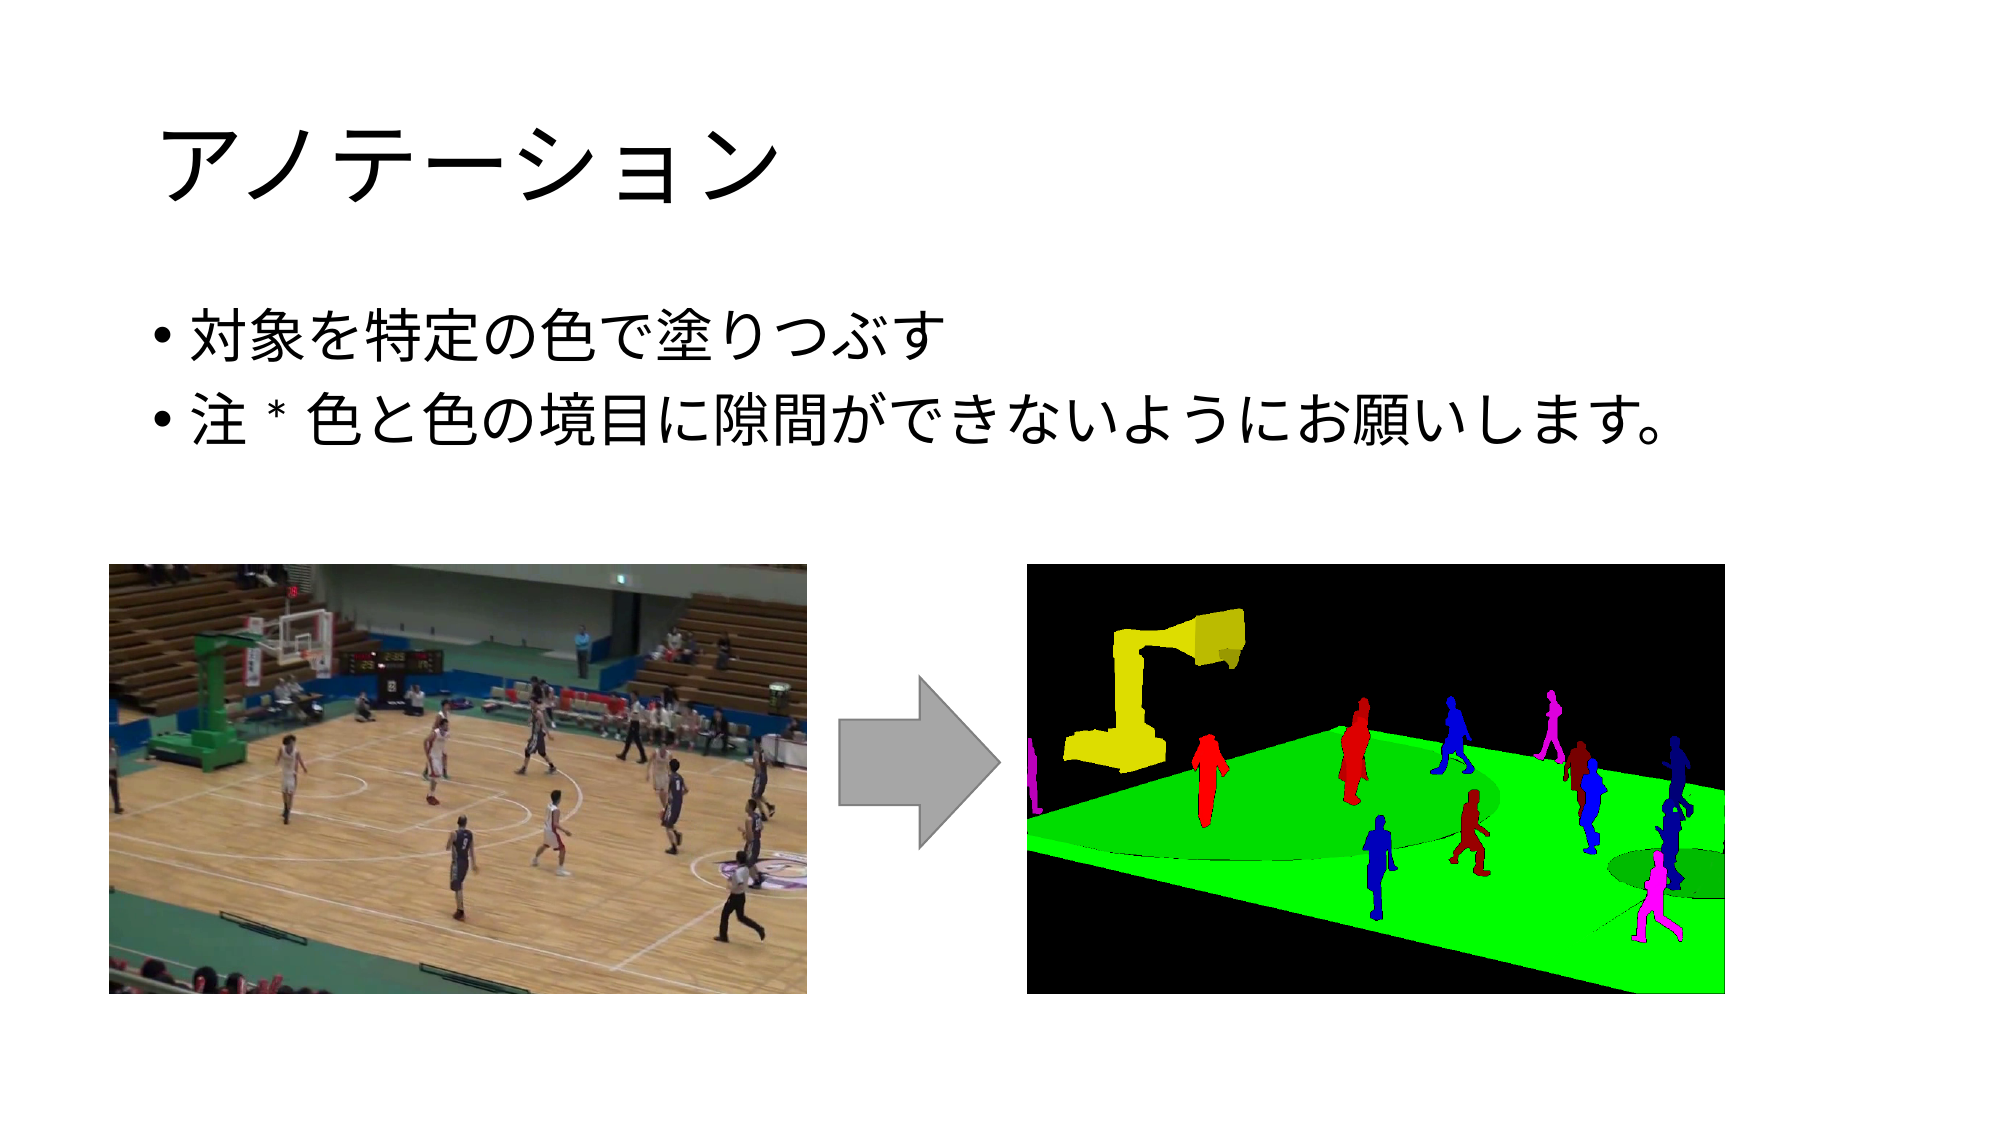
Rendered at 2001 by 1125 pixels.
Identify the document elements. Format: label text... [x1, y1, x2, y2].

picture [1026, 564, 1725, 994]
list 対象を特定の色で塗りつぶす 注*色と色の境目に隙間ができないようにお願いします。 [137, 299, 1863, 1014]
text_box [838, 674, 1002, 851]
title アノテーション [137, 59, 1863, 278]
picture [109, 564, 807, 994]
